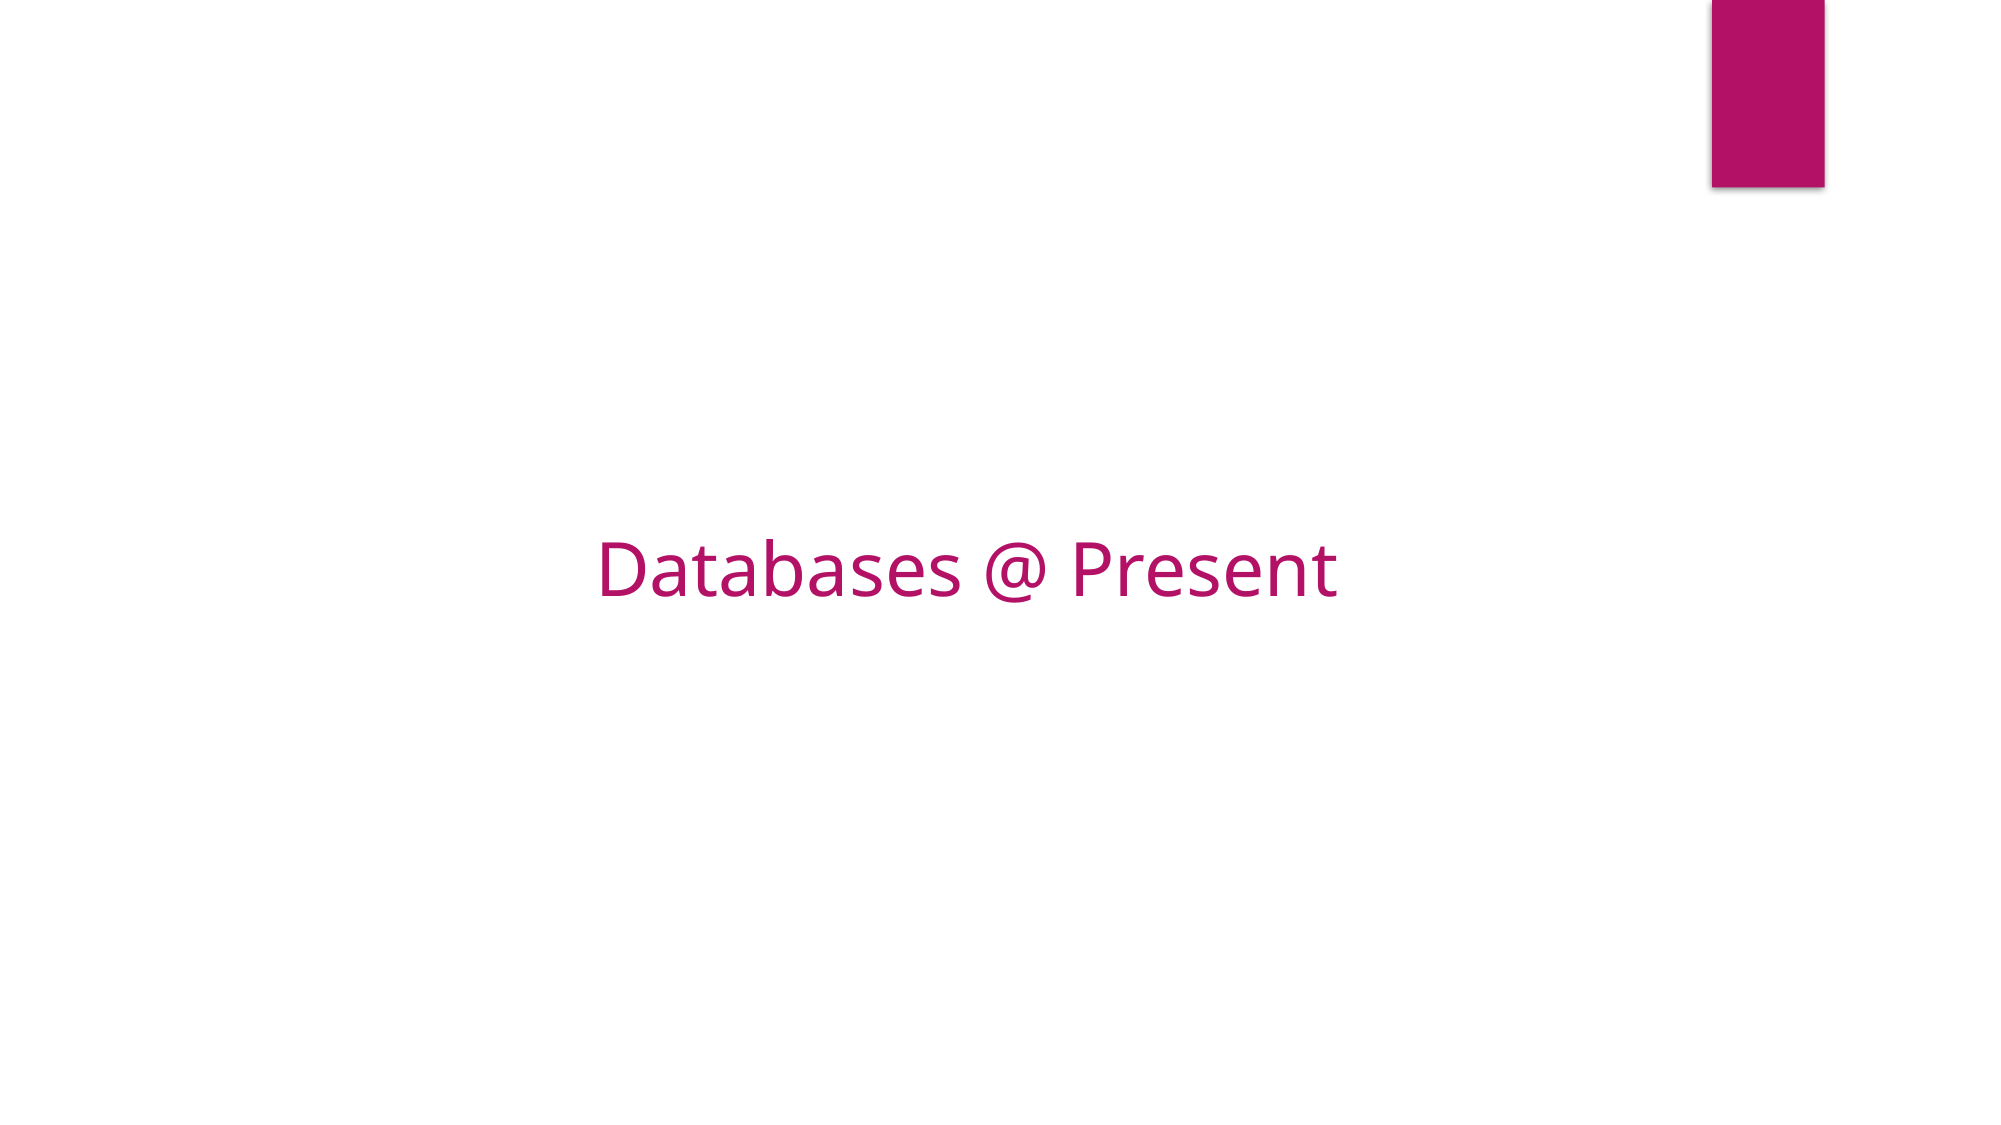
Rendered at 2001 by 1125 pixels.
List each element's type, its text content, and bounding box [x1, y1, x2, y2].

text_box Databases @ Present [580, 513, 1354, 619]
